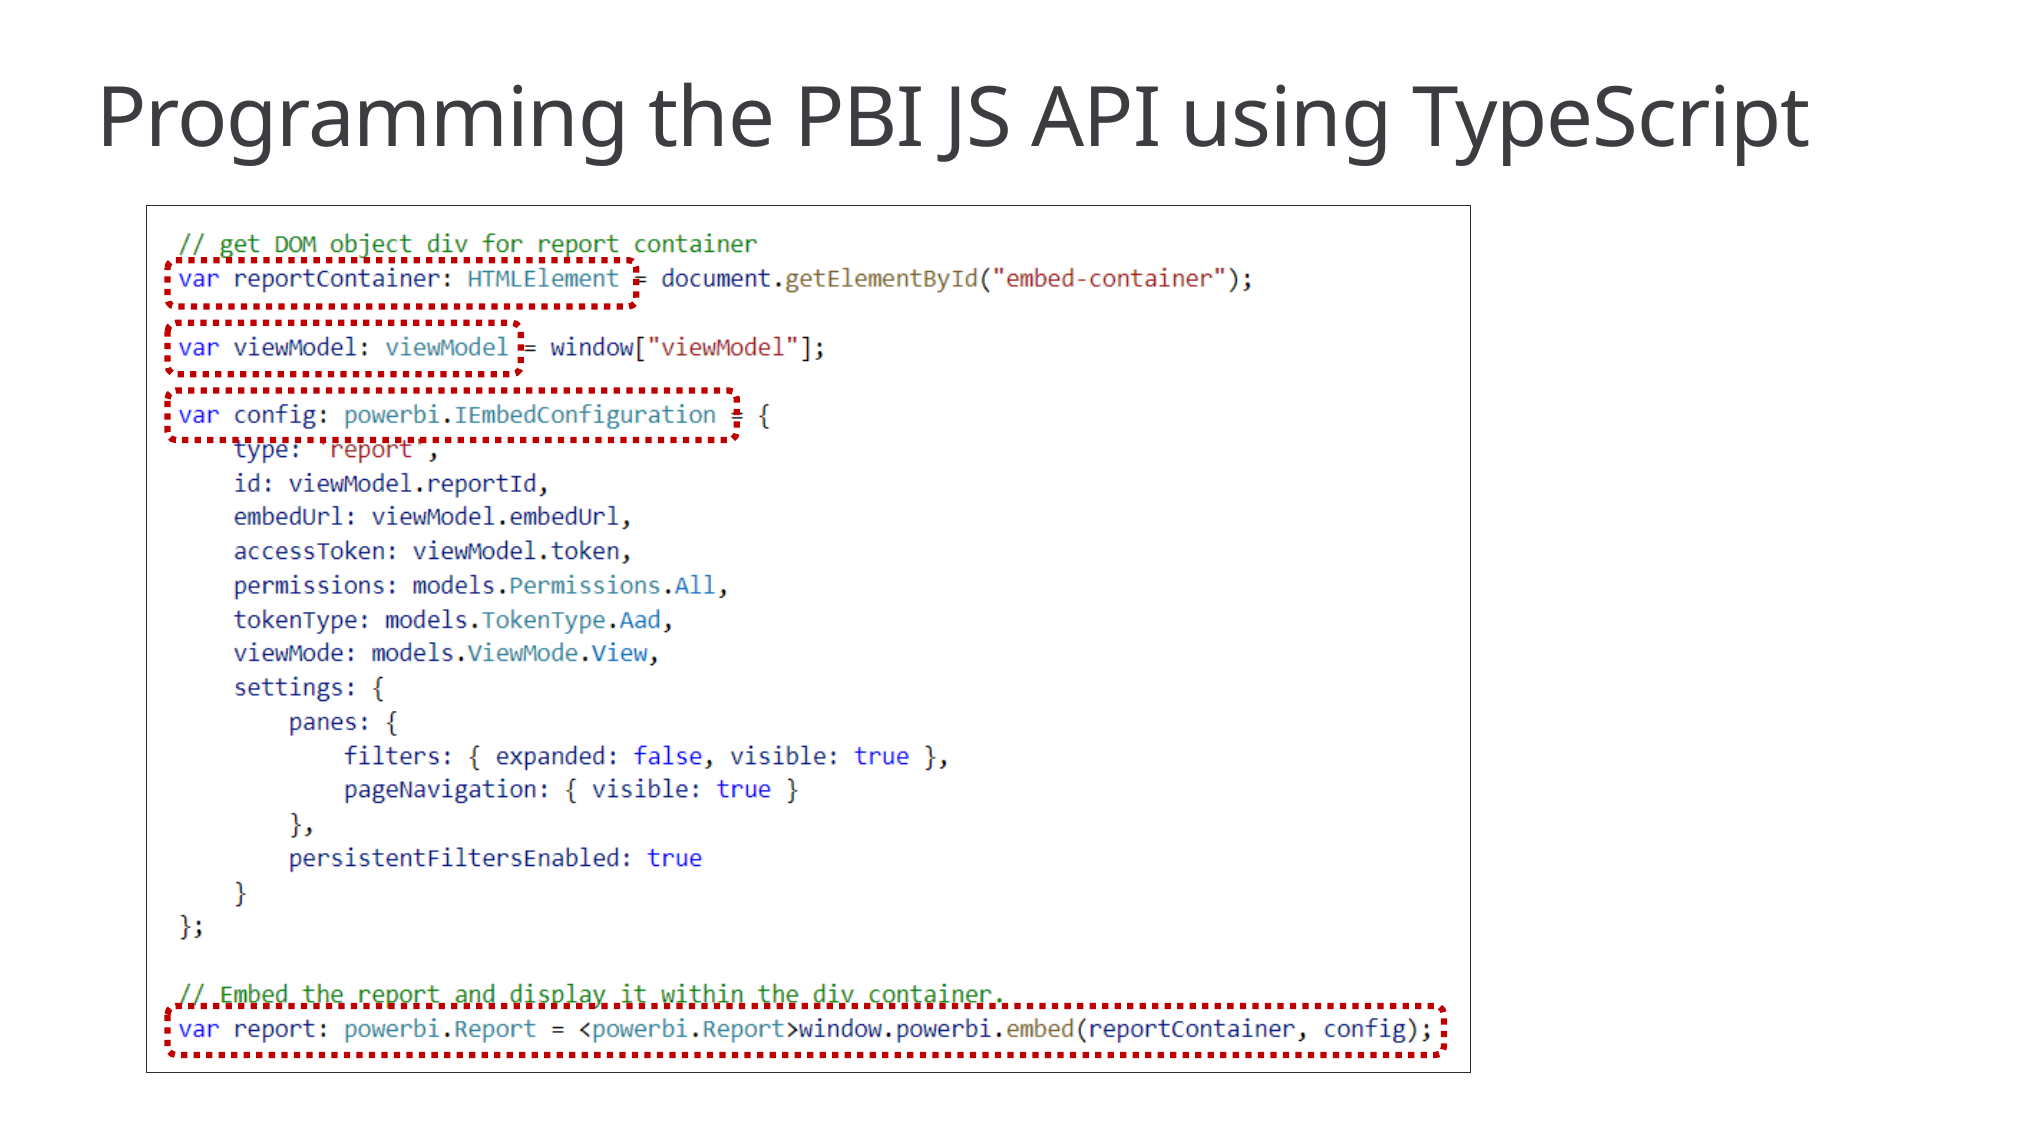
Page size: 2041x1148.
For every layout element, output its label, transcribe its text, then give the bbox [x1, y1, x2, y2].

picture [146, 205, 1471, 1073]
title Programming the PBI JS API using TypeScript [96, 75, 1904, 166]
